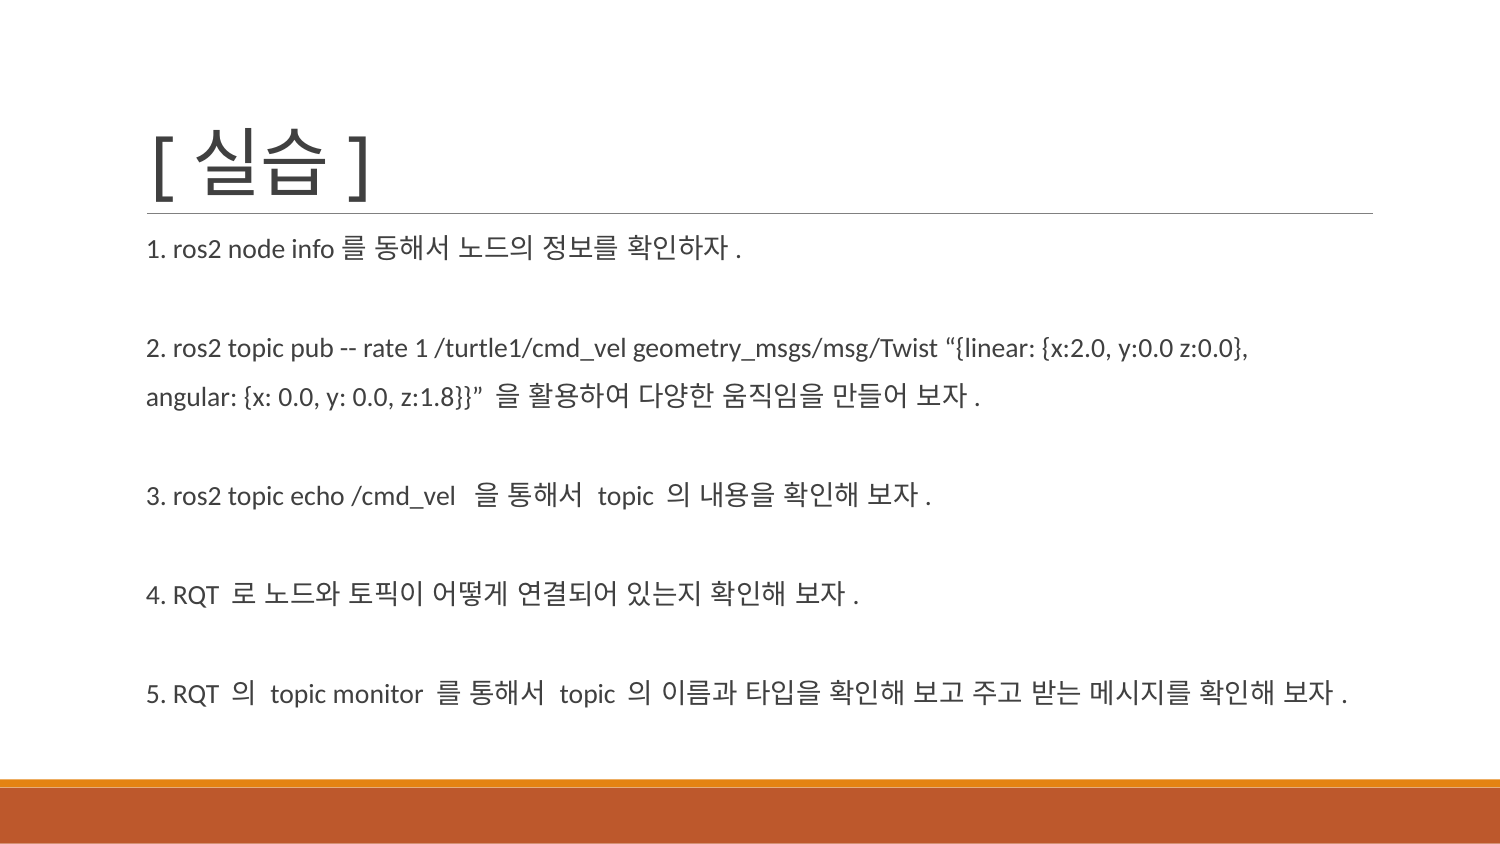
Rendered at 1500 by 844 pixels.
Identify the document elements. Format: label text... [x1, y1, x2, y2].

title [실습] [135, 35, 1373, 214]
list 1. ros2 node info를 동해서 노드의 정보를 확인하자. 2. ros2 topic pub -- rate 1 /turtle1/cmd_vel geometry_msgs/msg/Twist “{linear: {x:2.0, y:0.0 z:0.0}, angular: {x: 0.0, y: 0.0, z:1.8}}” 을 활용하여 다양한 움직임을 만들어 보자. 3. ros2 topic echo /cmd_vel 을 통해서 topic 의 내용을 확인해 보자. 4. RQT 로 노드와 토픽이 어떻게 연결되어 있는지 확인해 보자. 5. RQT 의 topic monitor 를 통해서 topic 의 이름과 타입을 확인해 보고 주고 받는 메시지를 확인해 보자. [135, 227, 1373, 723]
